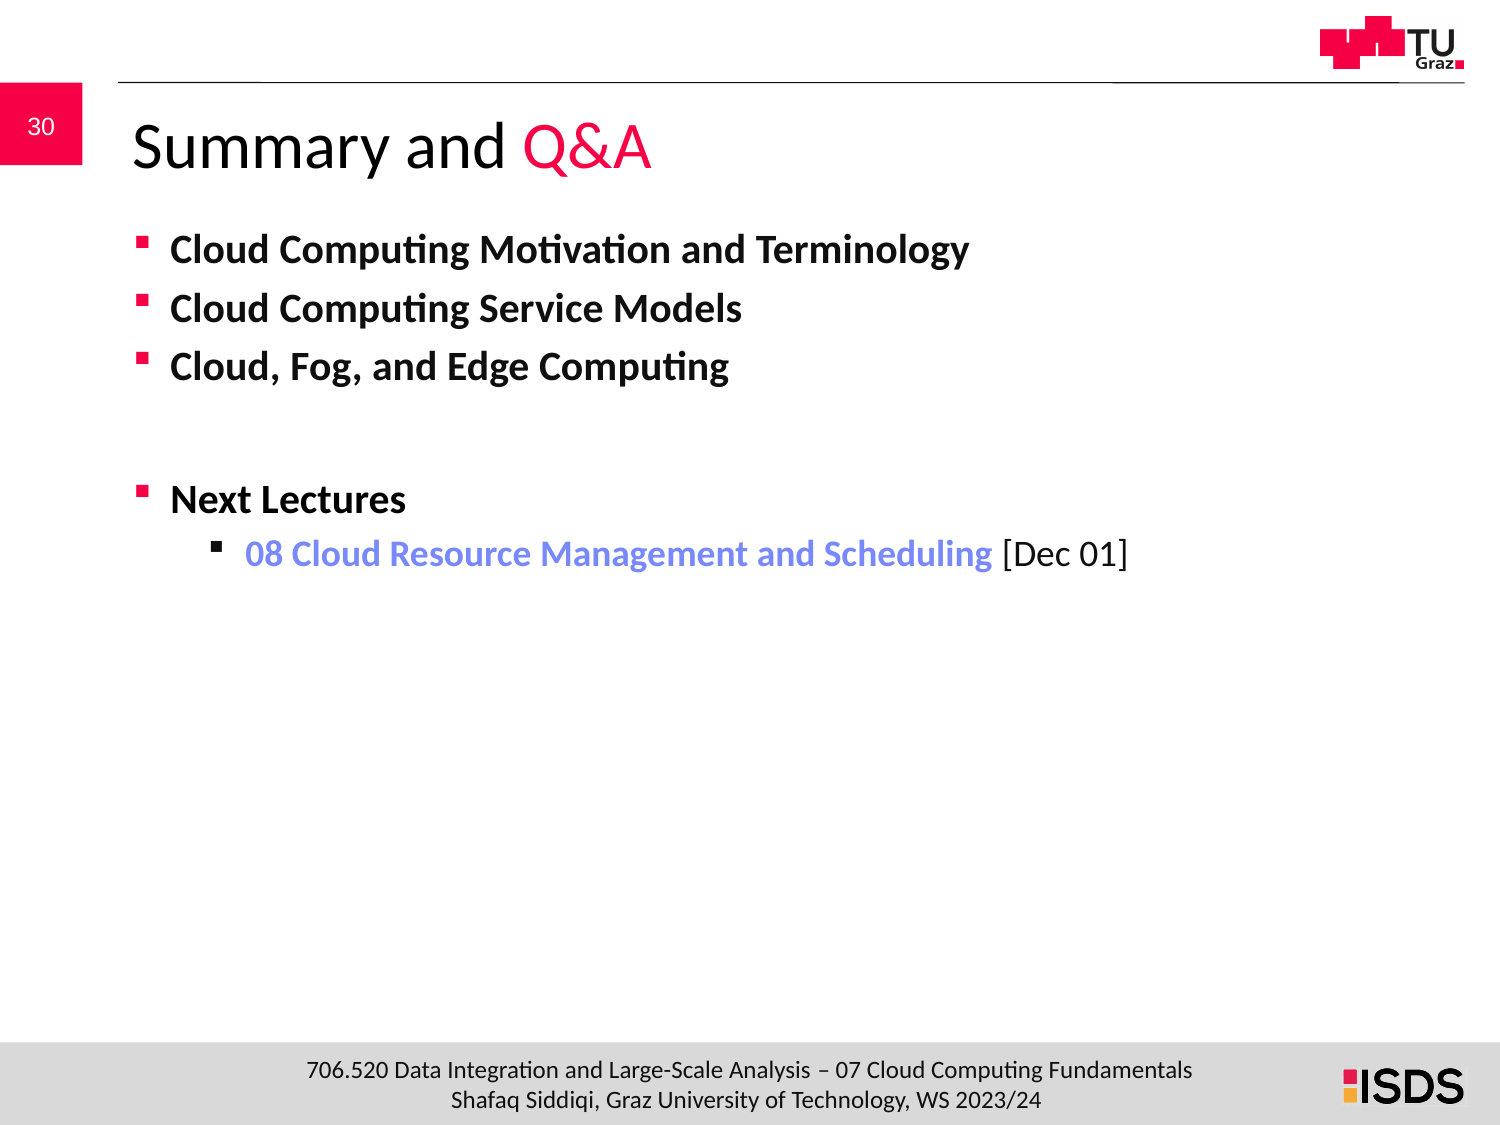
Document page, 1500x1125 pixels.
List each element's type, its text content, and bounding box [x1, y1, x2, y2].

picture [1339, 1065, 1468, 1107]
title Summary and Q&A [118, 94, 1463, 214]
list Cloud Computing Motivation and Terminology Cloud Computing Service Models Cloud, Fog, and Edge Computing Next Lectures 08 Cloud Resource Management and Scheduling [Dec 01] [118, 214, 1469, 1032]
picture [1320, 16, 1464, 69]
